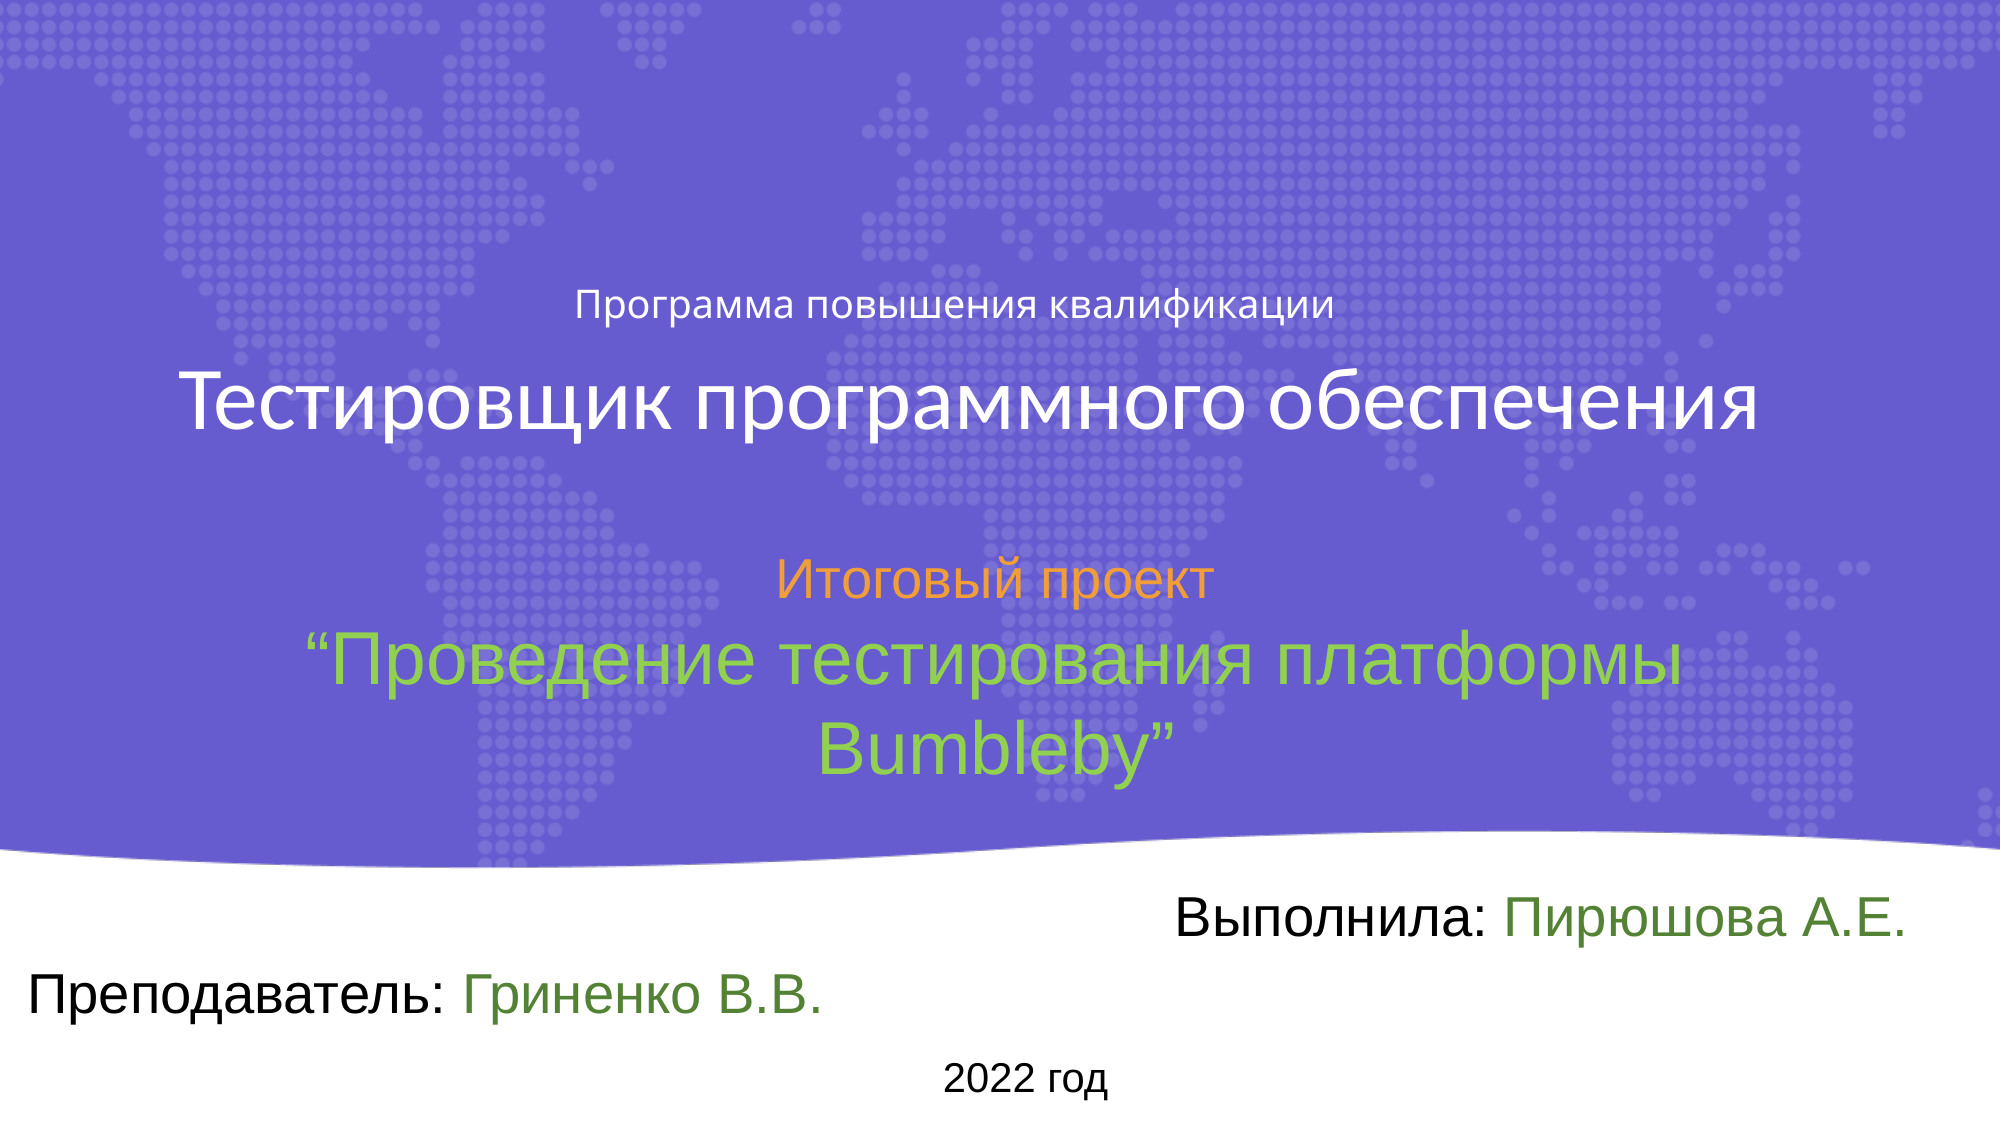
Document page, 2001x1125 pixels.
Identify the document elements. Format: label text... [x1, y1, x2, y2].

text_box 2022 год [922, 1030, 1142, 1112]
text_box Преподаватель: Гриненко В.В. [6, 937, 923, 1109]
picture [0, 0, 2000, 870]
text_box Выполнила: Пирюшова А.Е. [1154, 880, 2000, 1031]
